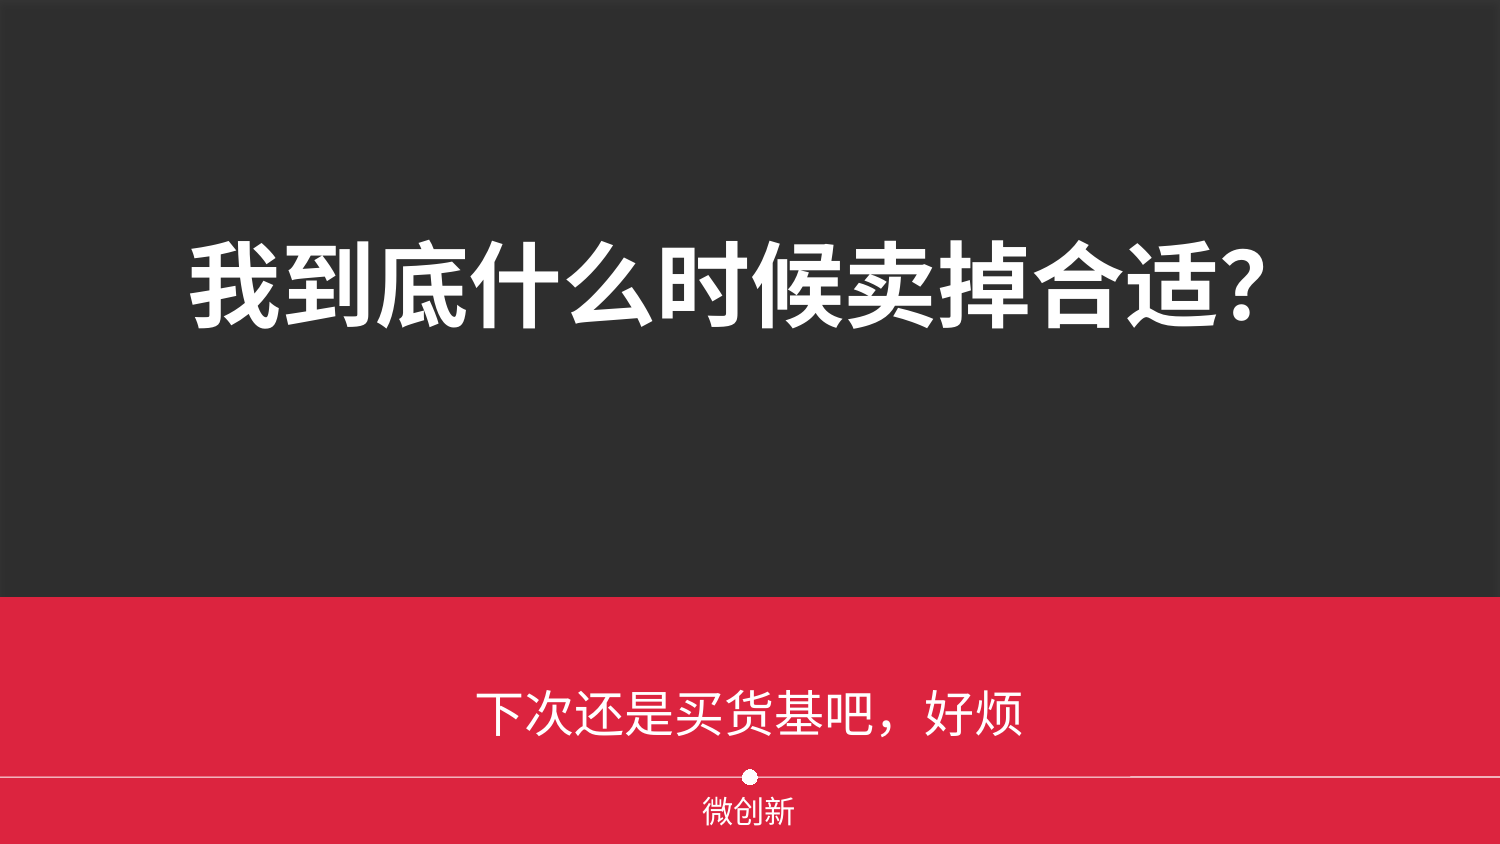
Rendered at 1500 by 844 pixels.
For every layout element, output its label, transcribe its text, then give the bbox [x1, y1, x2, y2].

text_box 微创新 [560, 787, 938, 836]
text_box [0, 0, 1500, 597]
text_box 下次还是买货基吧，好烦 [375, 676, 1124, 748]
text_box [0, 597, 1500, 844]
text_box [742, 778, 758, 785]
text_box 我到底什么时候卖掉合适？ [176, 220, 1324, 345]
text_box [742, 769, 758, 777]
